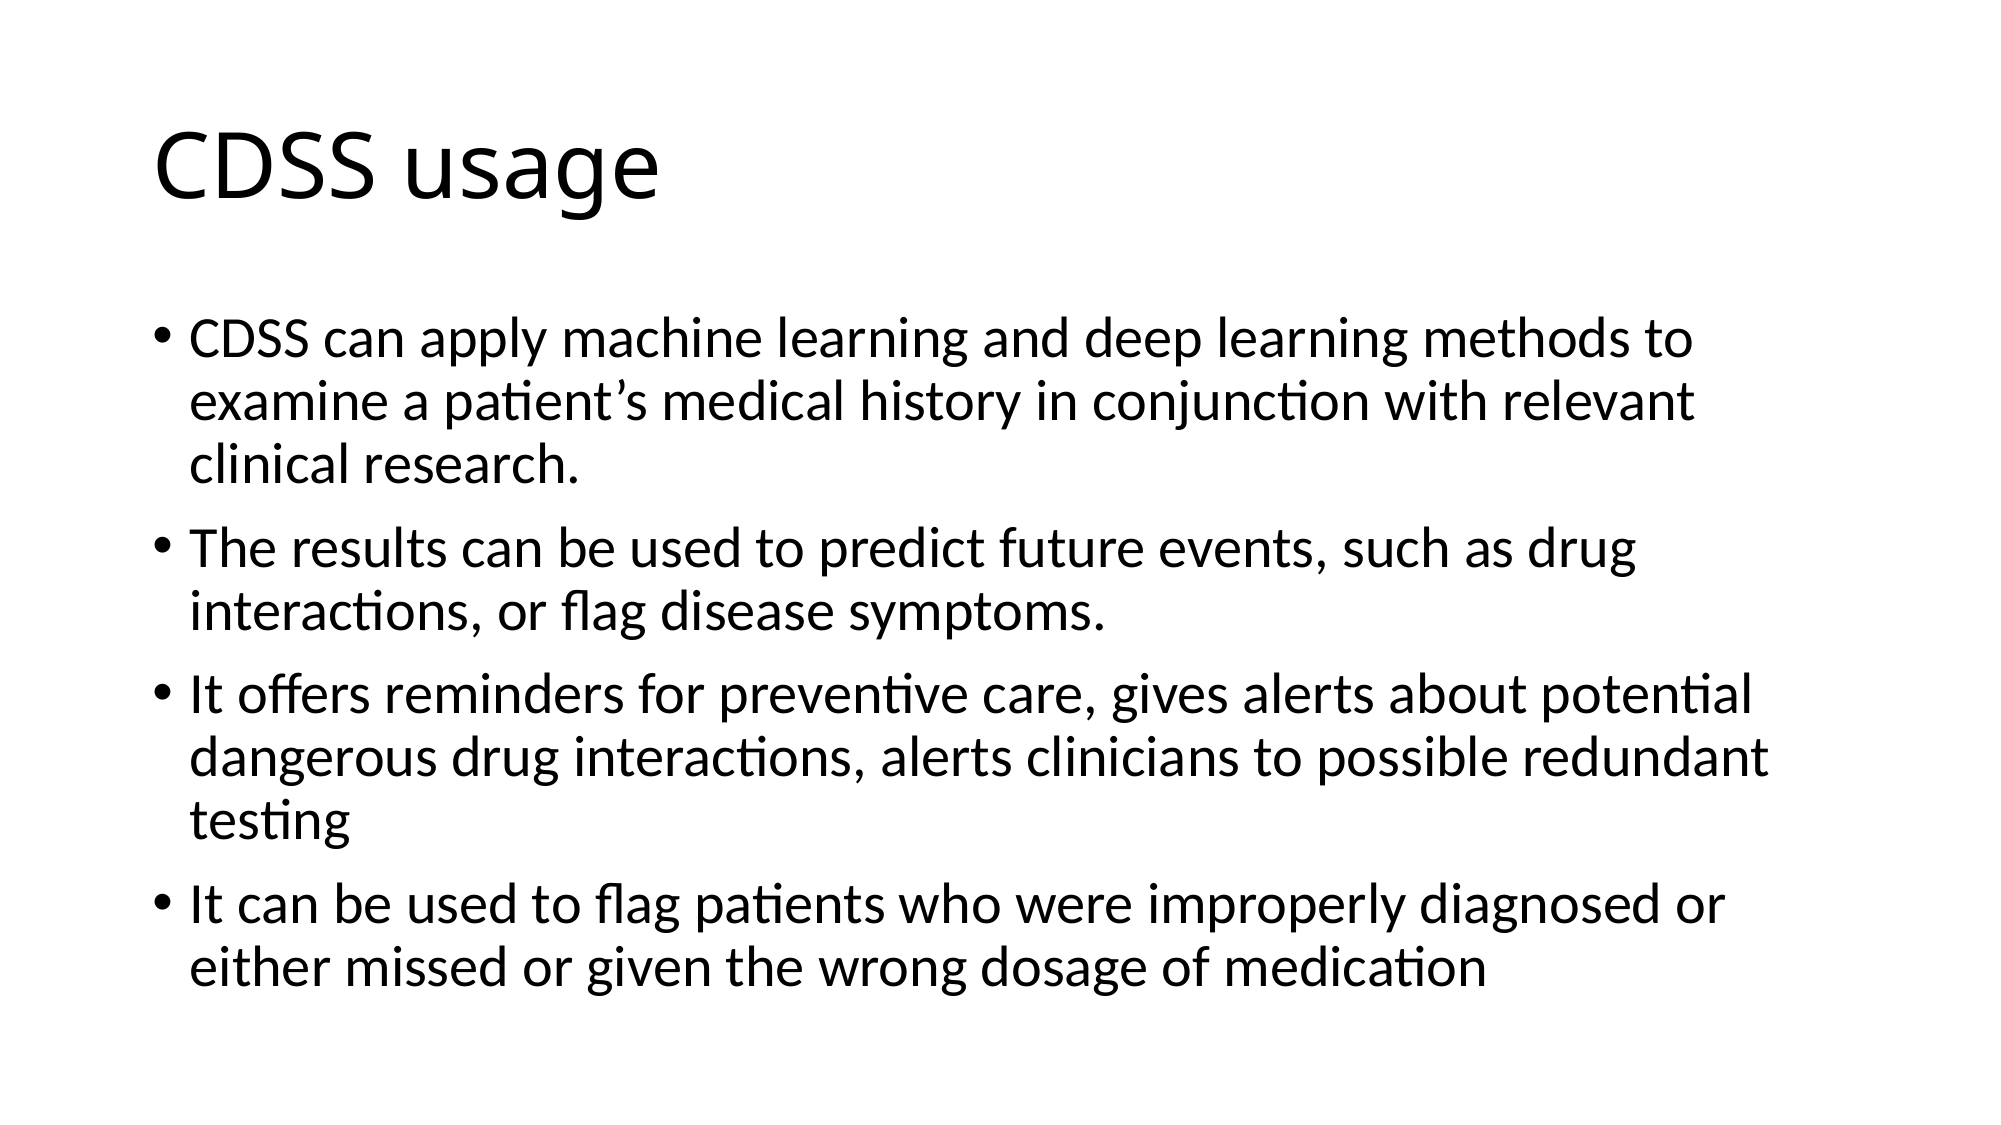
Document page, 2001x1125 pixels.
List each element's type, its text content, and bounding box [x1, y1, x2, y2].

list CDSS can apply machine learning and deep learning methods to examine a patient’s medical history in conjunction with relevant clinical research. The results can be used to predict future events, such as drug interactions, or flag disease symptoms. It offers reminders for preventive care, gives alerts about potential dangerous drug interactions, alerts clinicians to possible redundant testing It can be used to flag patients who were improperly diagnosed or either missed or given the wrong dosage of medication [137, 299, 1863, 1014]
title CDSS usage [137, 59, 1863, 278]
